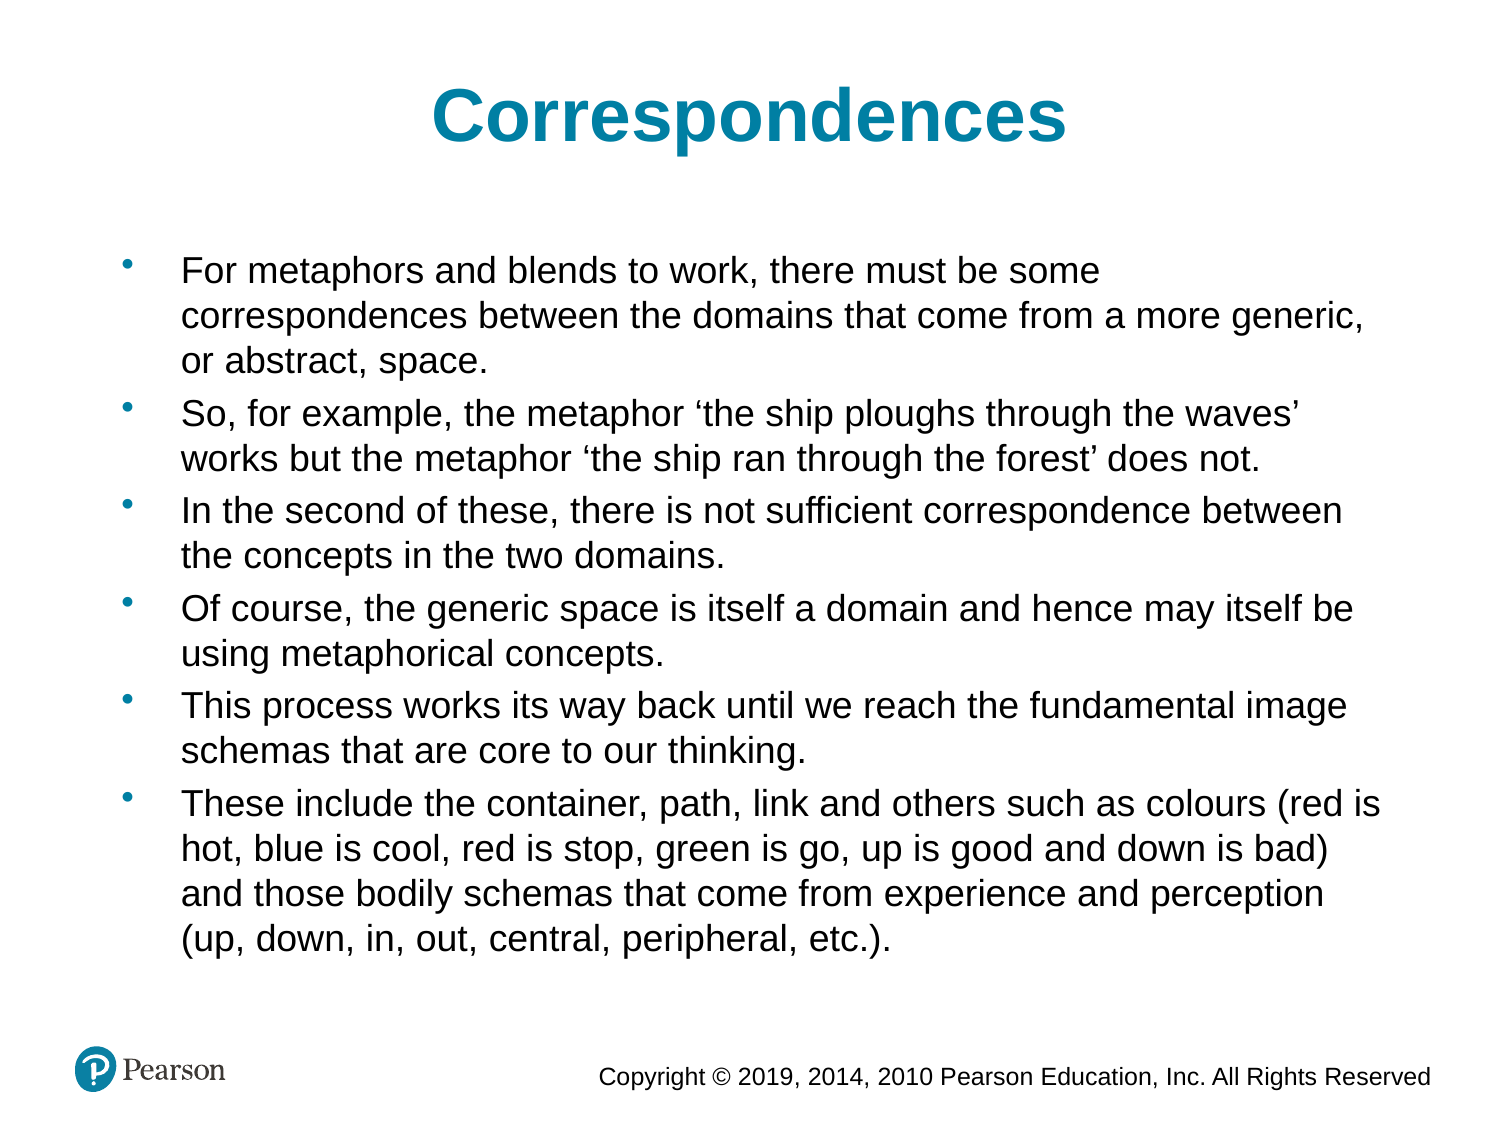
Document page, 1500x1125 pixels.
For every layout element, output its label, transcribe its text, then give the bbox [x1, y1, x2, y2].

list For metaphors and blends to work, there must be some correspondences between the domains that come from a more generic, or abstract, space. So, for example, the metaphor ‘the ship ploughs through the waves’ works but the metaphor ‘the ship ran through the forest’ does not. In the second of these, there is not sufficient correspondence between the concepts in the two domains. Of course, the generic space is itself a domain and hence may itself be using metaphorical concepts. This process works its way back until we reach the fundamental image schemas that are core to our thinking. These include the container, path, link and others such as colours (red is hot, blue is cool, red is stop, green is go, up is good and down is bad) and those bodily schemas that come from experience and perception (up, down, in, out, central, peripheral, etc.). [106, 238, 1401, 989]
title Correspondences [103, 44, 1397, 179]
